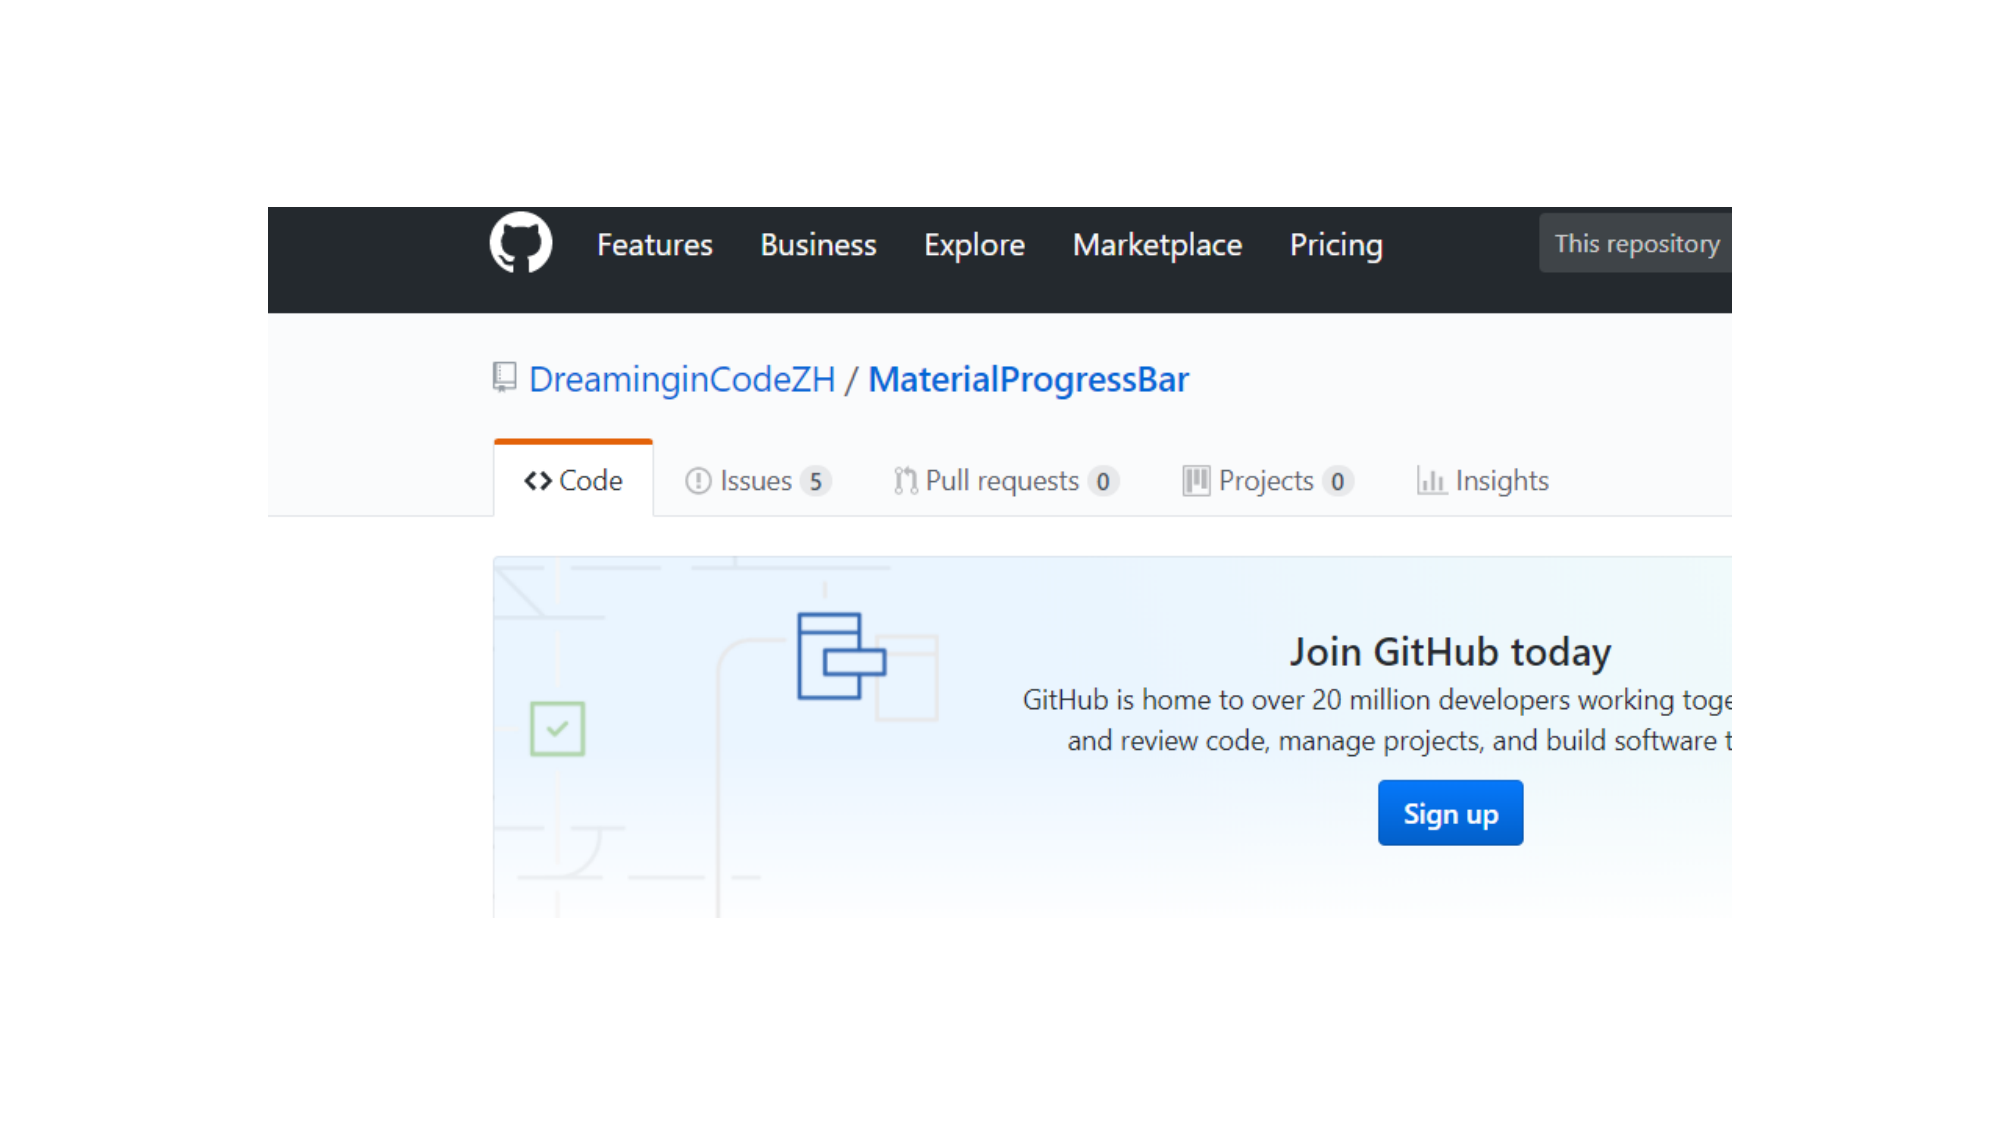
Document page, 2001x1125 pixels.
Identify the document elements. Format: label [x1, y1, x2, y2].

picture [268, 207, 1732, 918]
